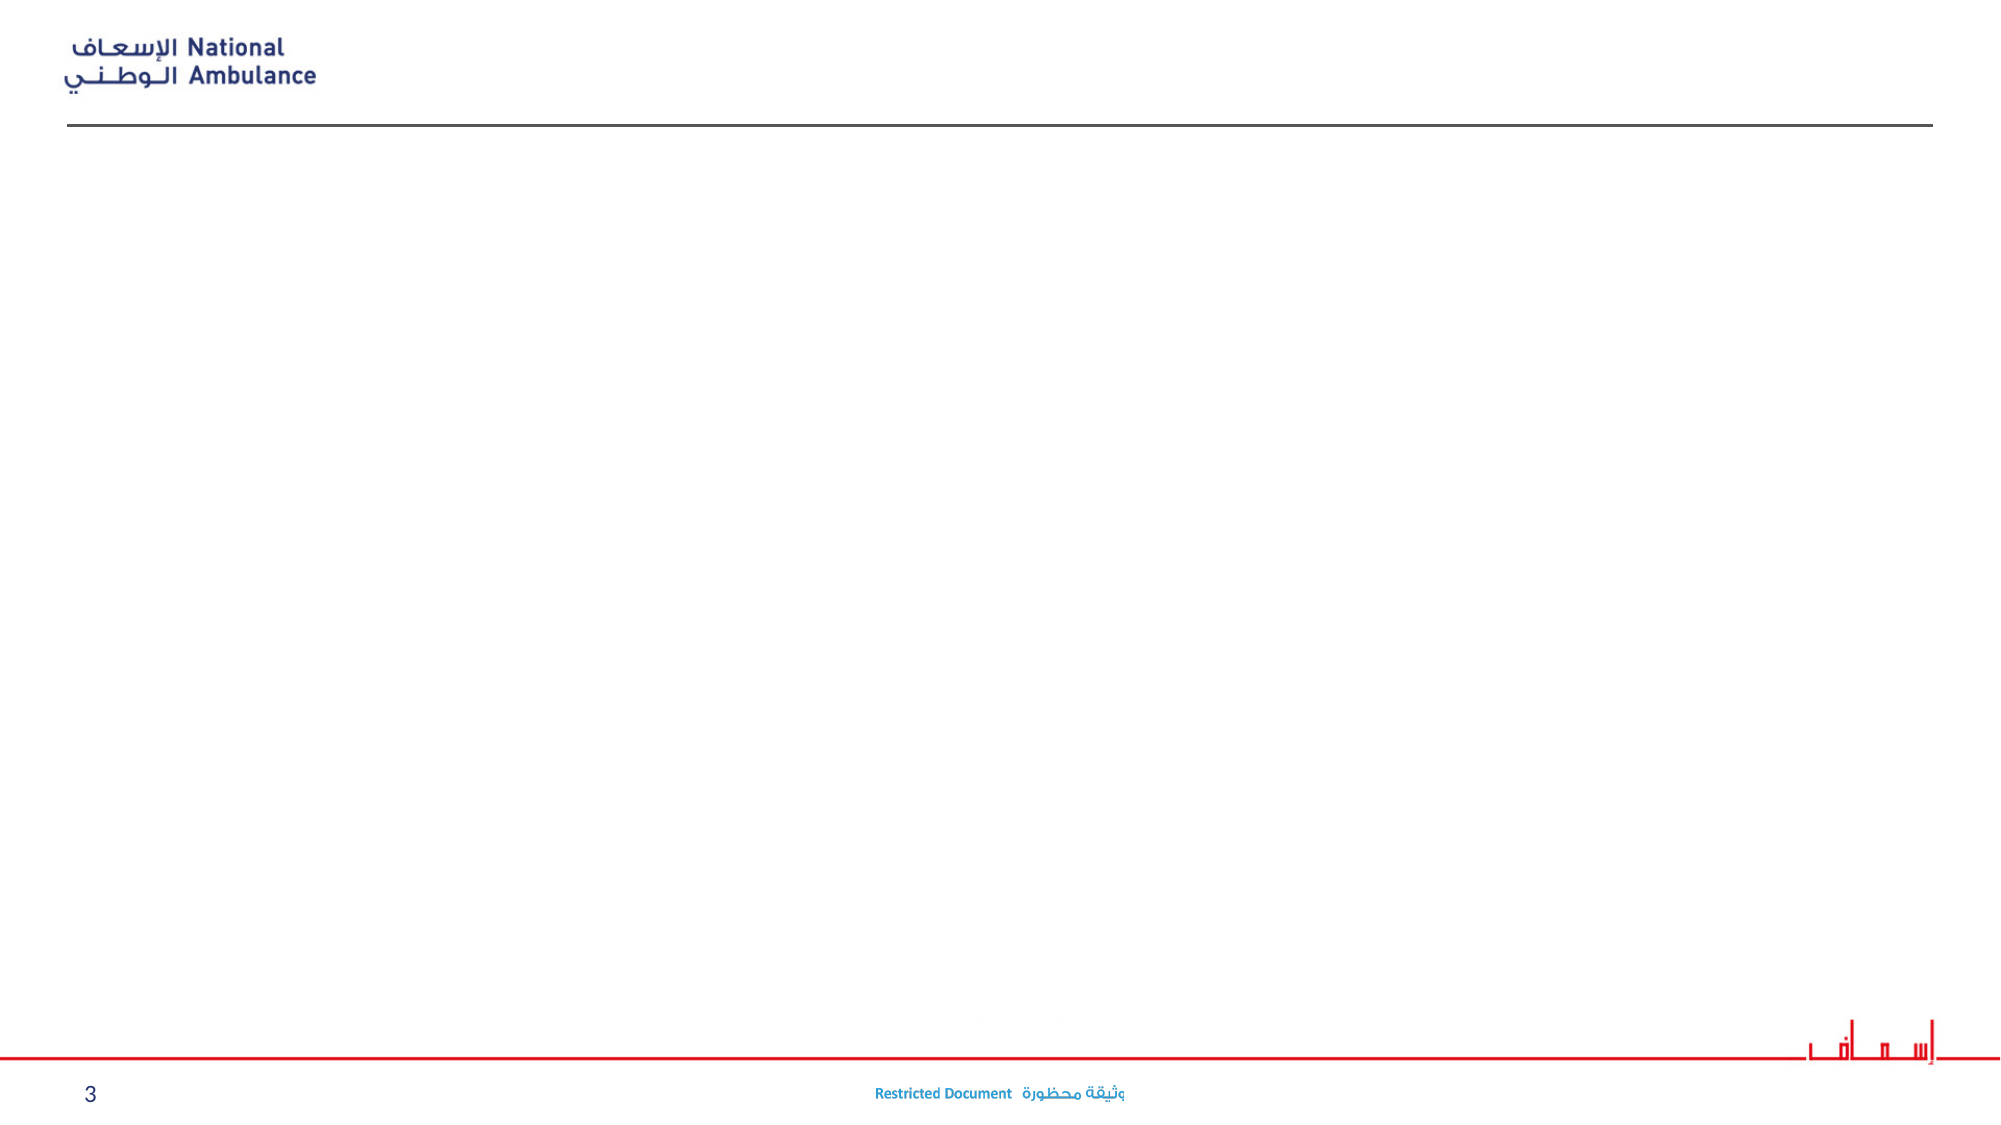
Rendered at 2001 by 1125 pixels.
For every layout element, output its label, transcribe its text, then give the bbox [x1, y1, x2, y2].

picture [0, 0, 2001, 1125]
slide_number 2 [51, 1062, 112, 1123]
